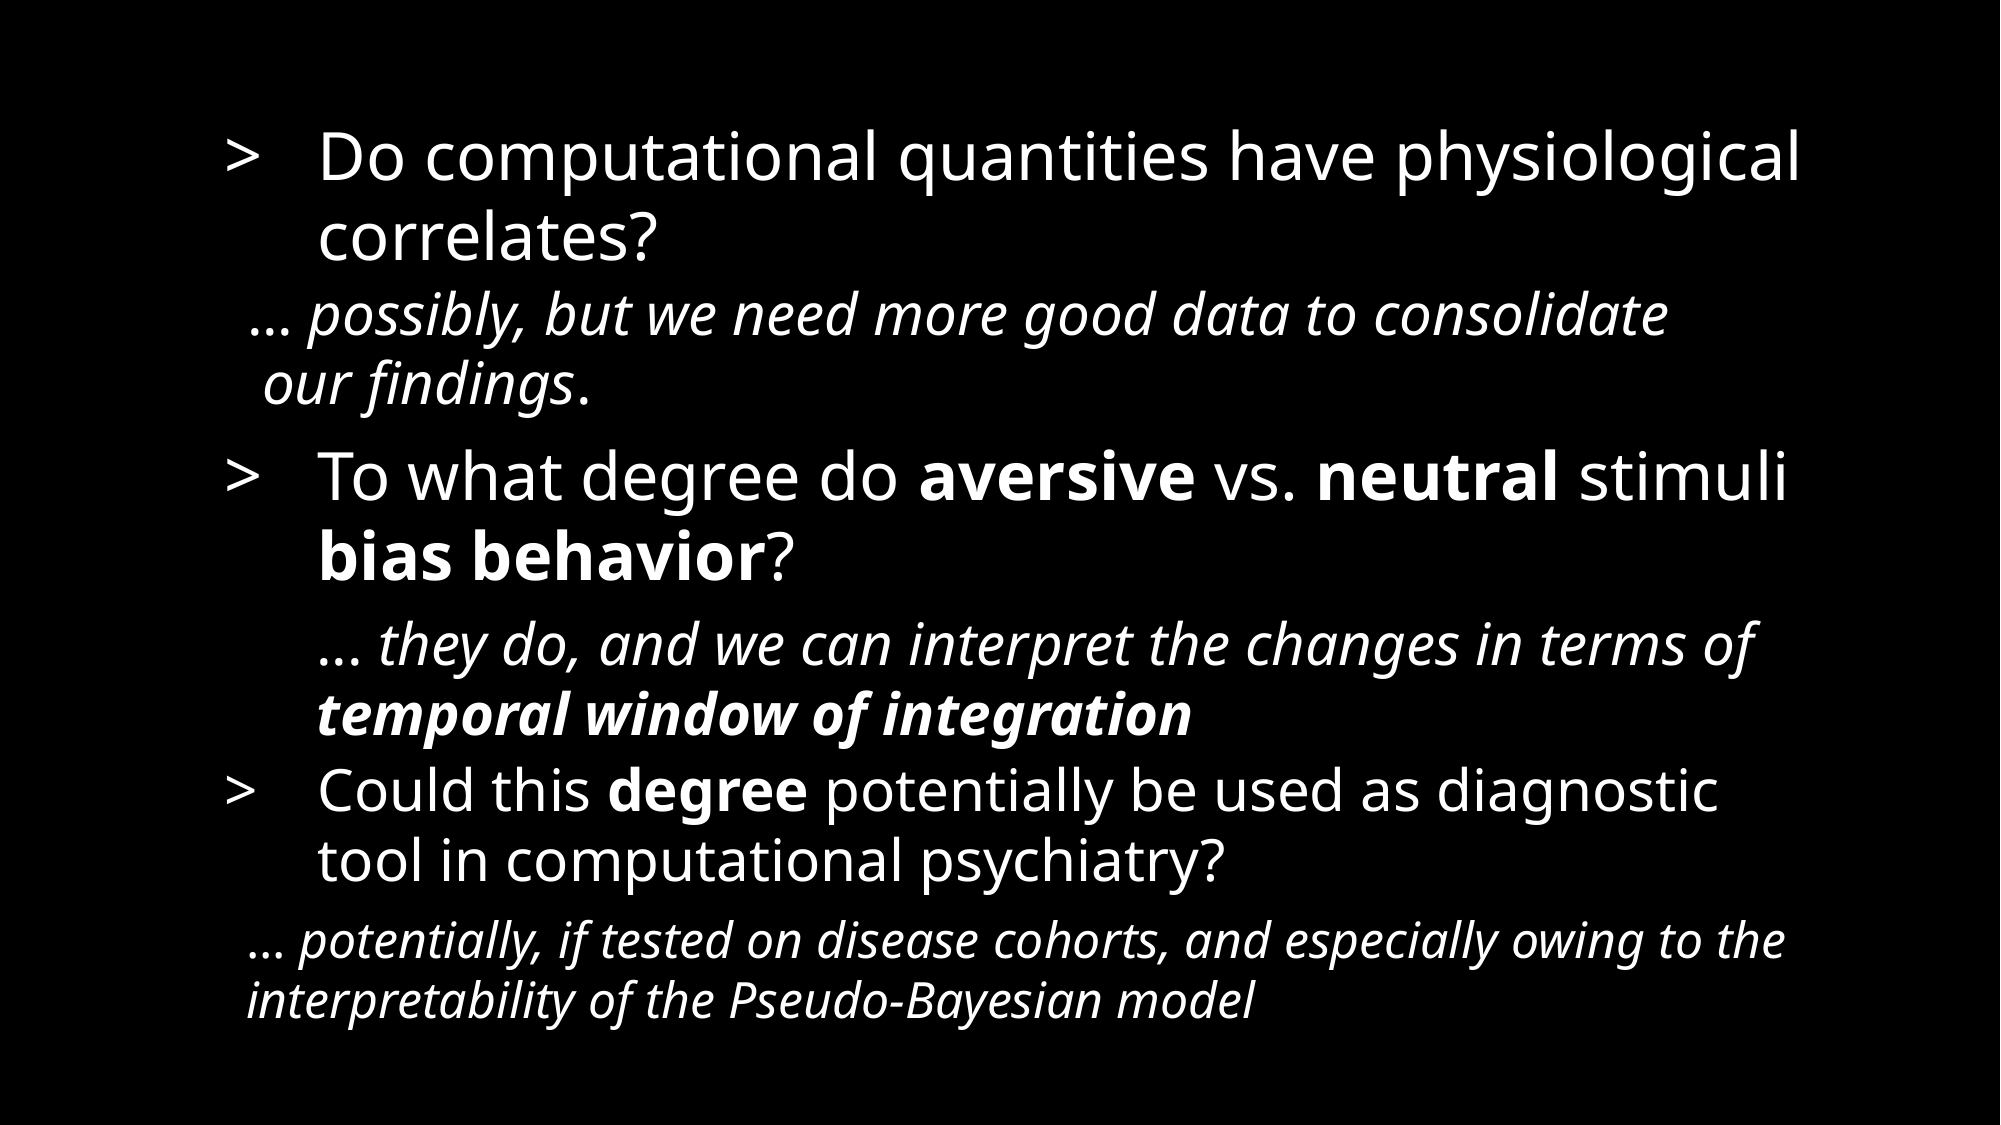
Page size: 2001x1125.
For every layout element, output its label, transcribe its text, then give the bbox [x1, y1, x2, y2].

text_box Do computational quantities have physiological correlates? To what degree do aversive vs. neutral stimuli bias behavior? Could this degree potentially be used as diagnostic tool in computational psychiatry? [209, 106, 1844, 1061]
text_box ... possibly, but we need more good data to consolidate our findings. [232, 269, 1685, 424]
text_box ... they do, and we can interpret the changes in terms of temporal window of integration [301, 599, 1944, 755]
text_box ... potentially, if tested on disease cohorts, and especially owing to the interpretability of the Pseudo-Bayesian model [231, 901, 1816, 1037]
